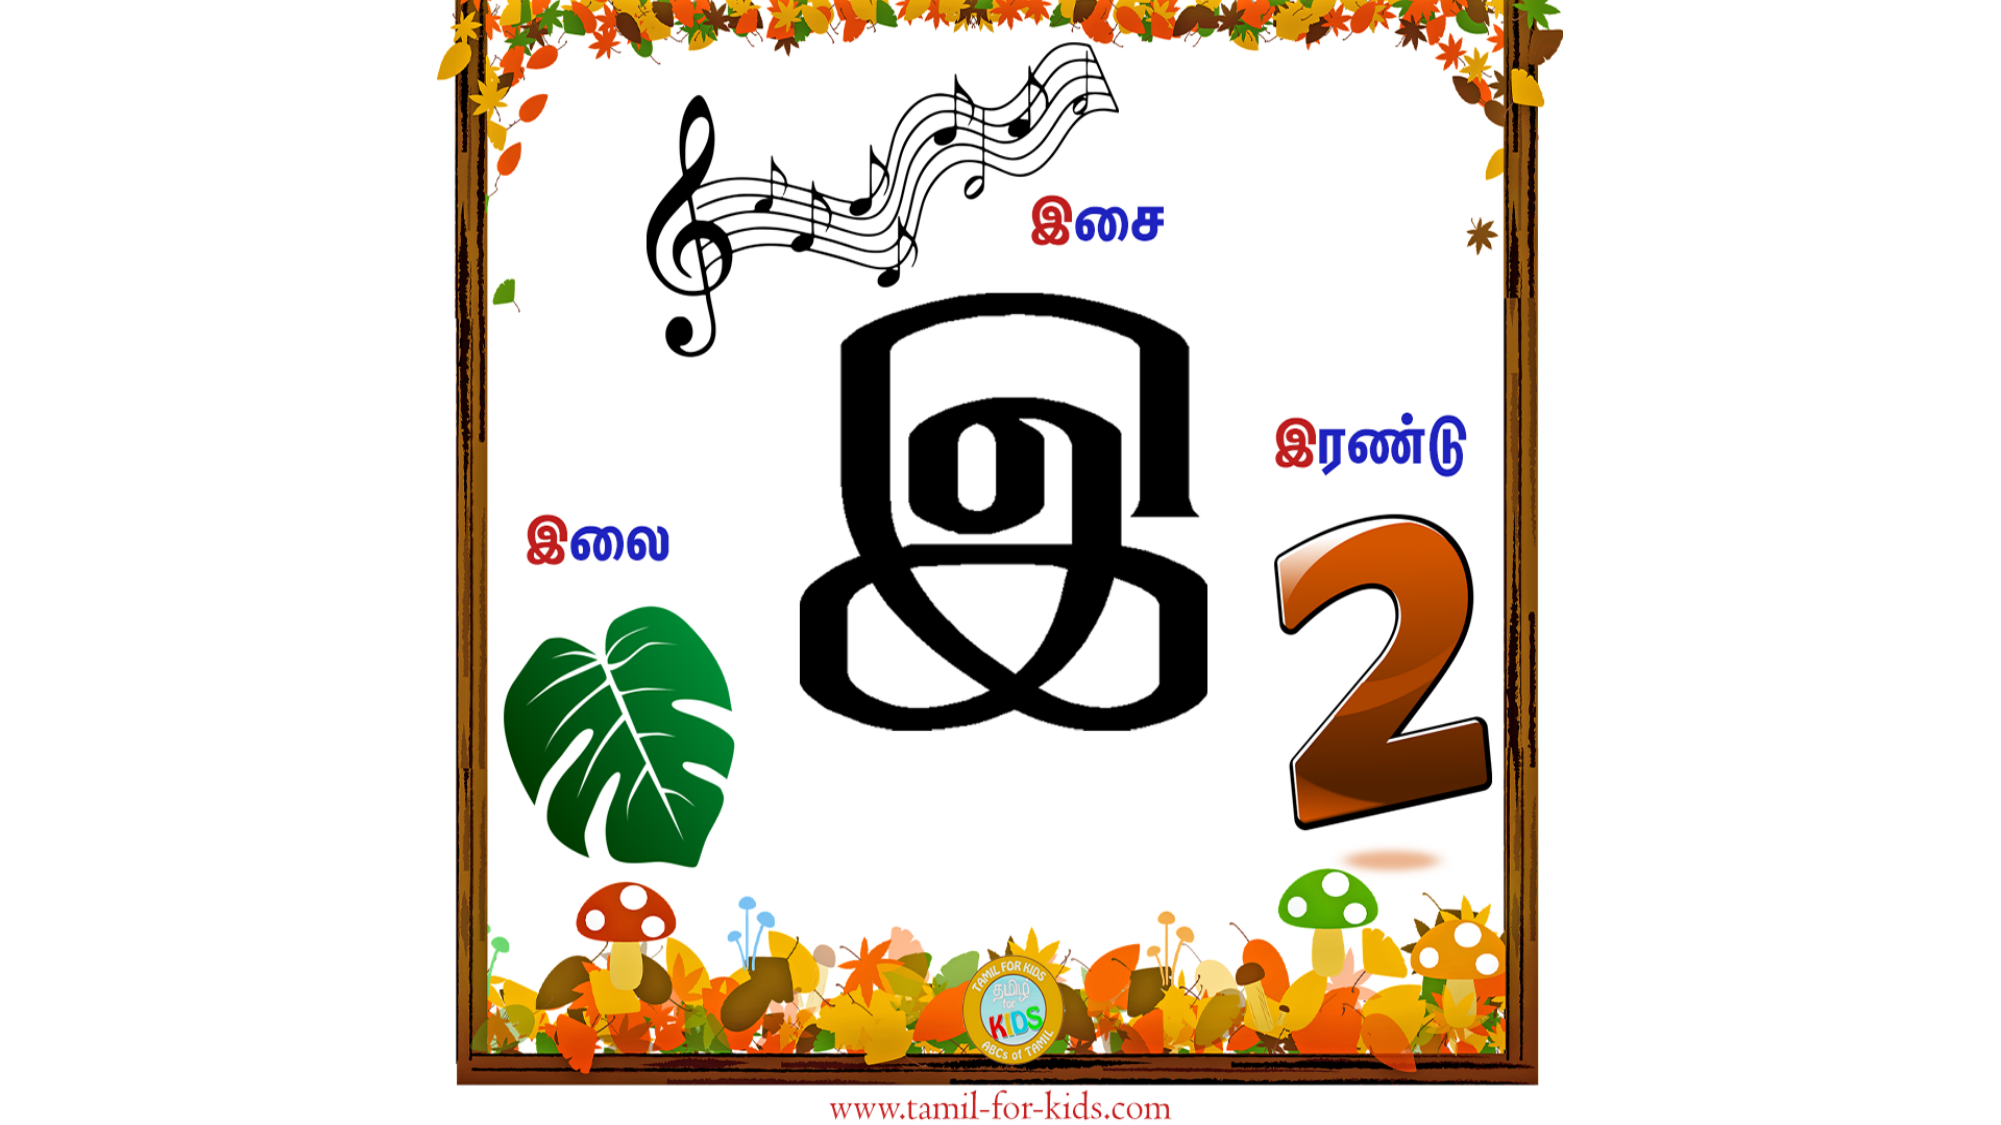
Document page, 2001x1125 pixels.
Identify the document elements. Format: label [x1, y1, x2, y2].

picture [437, 0, 1563, 1125]
